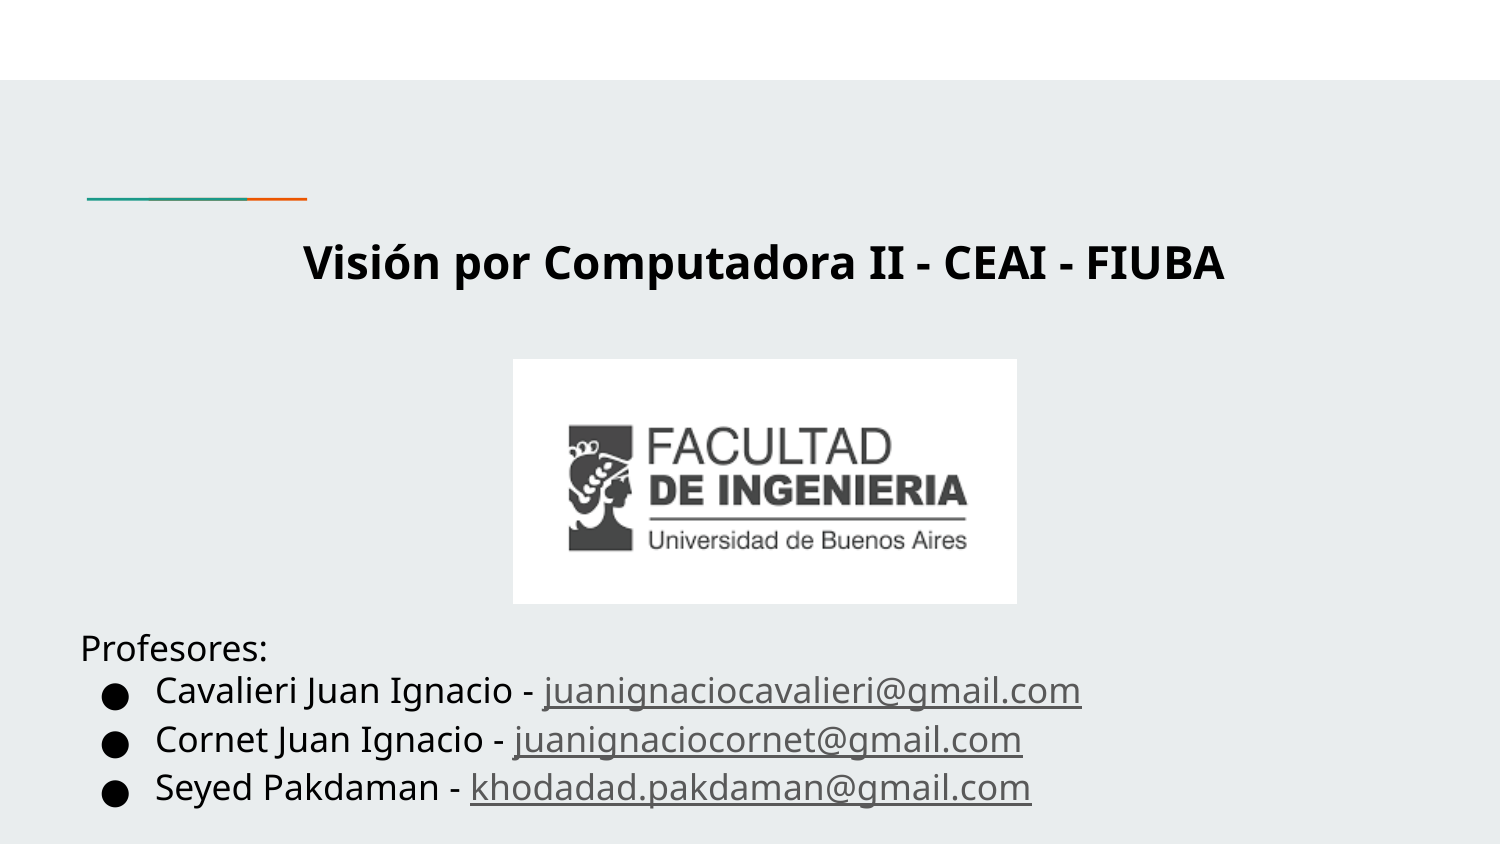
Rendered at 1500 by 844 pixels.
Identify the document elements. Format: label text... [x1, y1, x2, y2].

text_box Profesores: Cavalieri Juan Ignacio - juanignaciocavalieri@gmail.com Cornet Juan Ignacio - juanignaciocornet@gmail.com Seyed Pakdaman - khodadad.pakdaman@gmail.com [64, 610, 1396, 829]
text_box Visión por Computadora II - CEAI - FIUBA [64, 218, 1465, 304]
picture [512, 359, 1017, 604]
